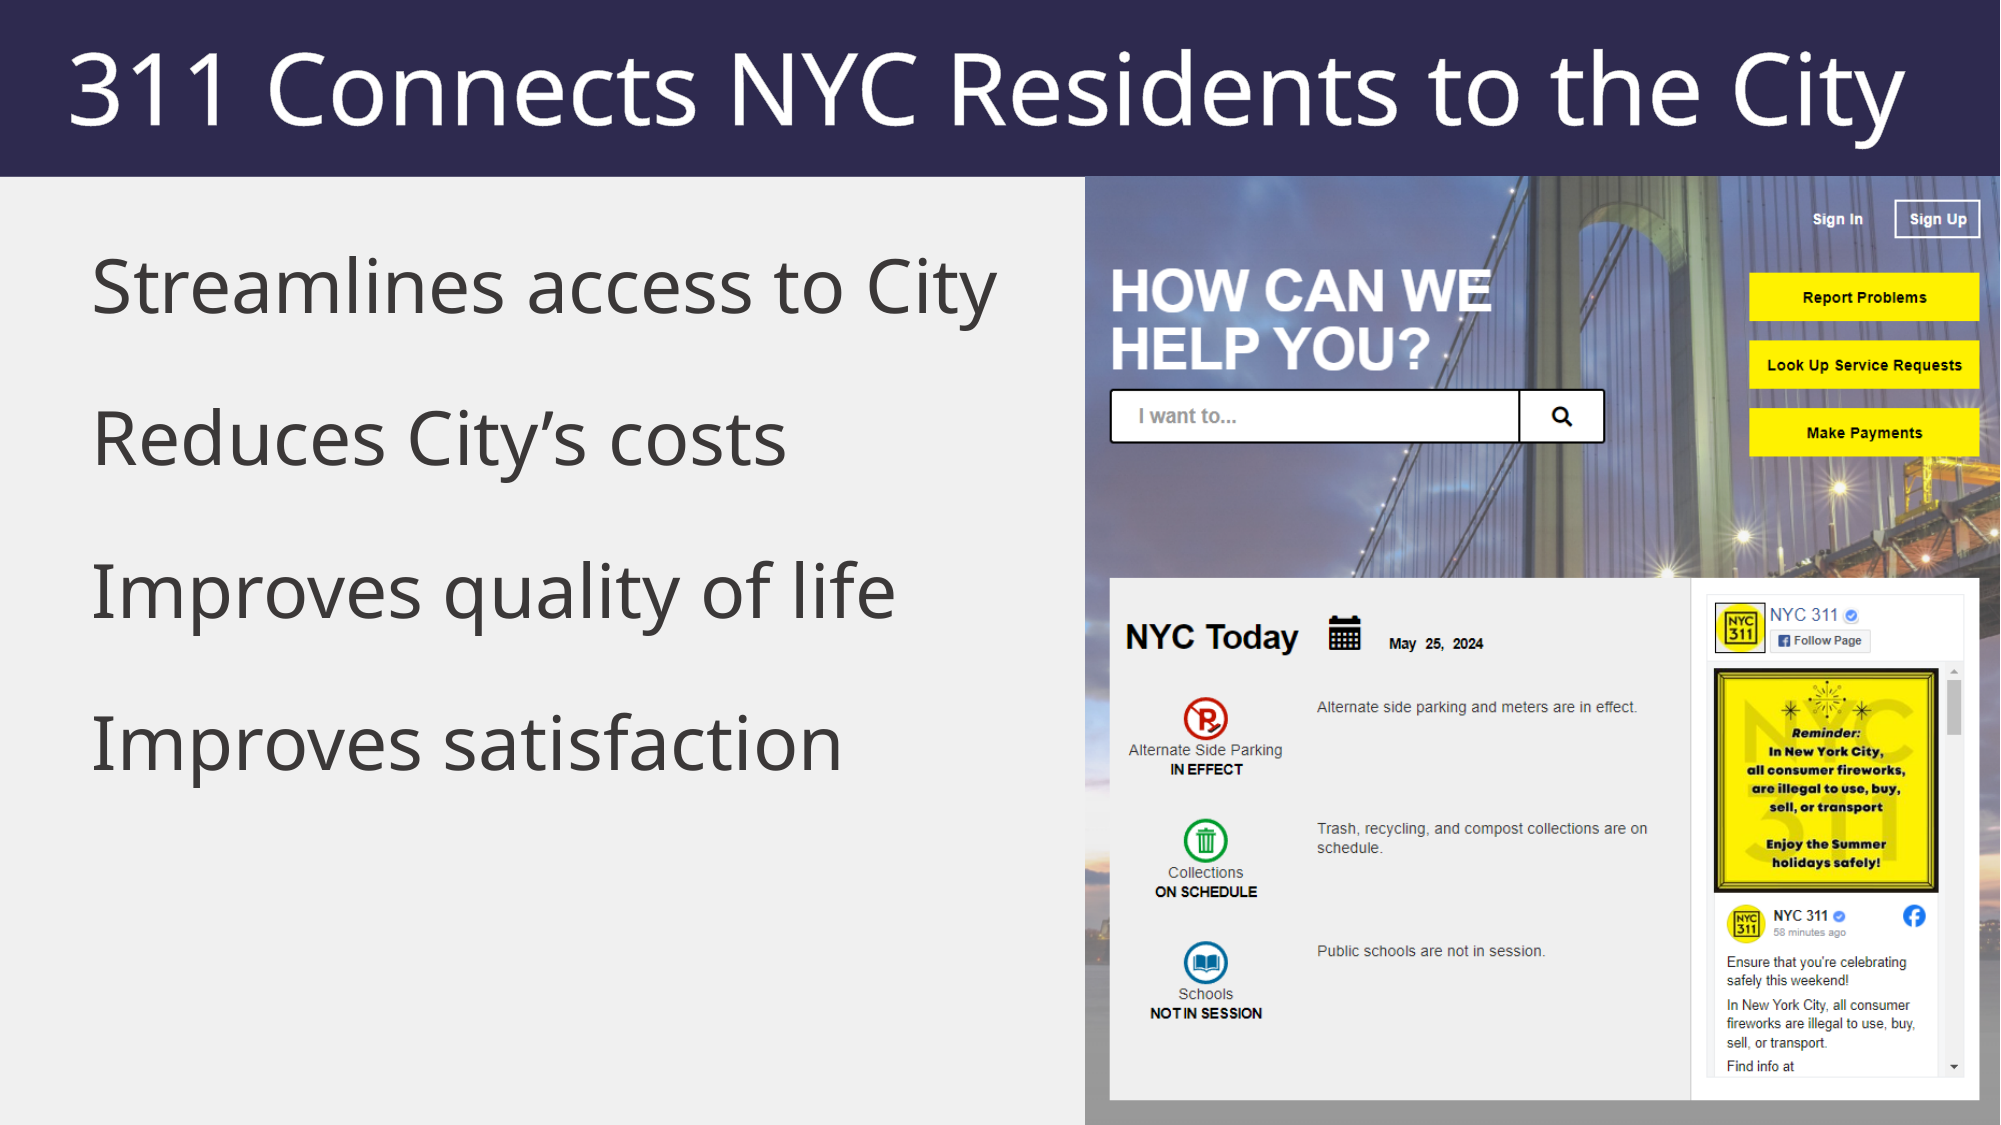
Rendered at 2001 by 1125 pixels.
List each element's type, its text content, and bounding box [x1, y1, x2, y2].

list Streamlines access to City Reduces City’s costs Improves quality of life Improves satisfaction [77, 230, 1019, 945]
title 311 Connects NYC Residents to the City [0, 0, 2000, 177]
picture [1085, 176, 2000, 1125]
